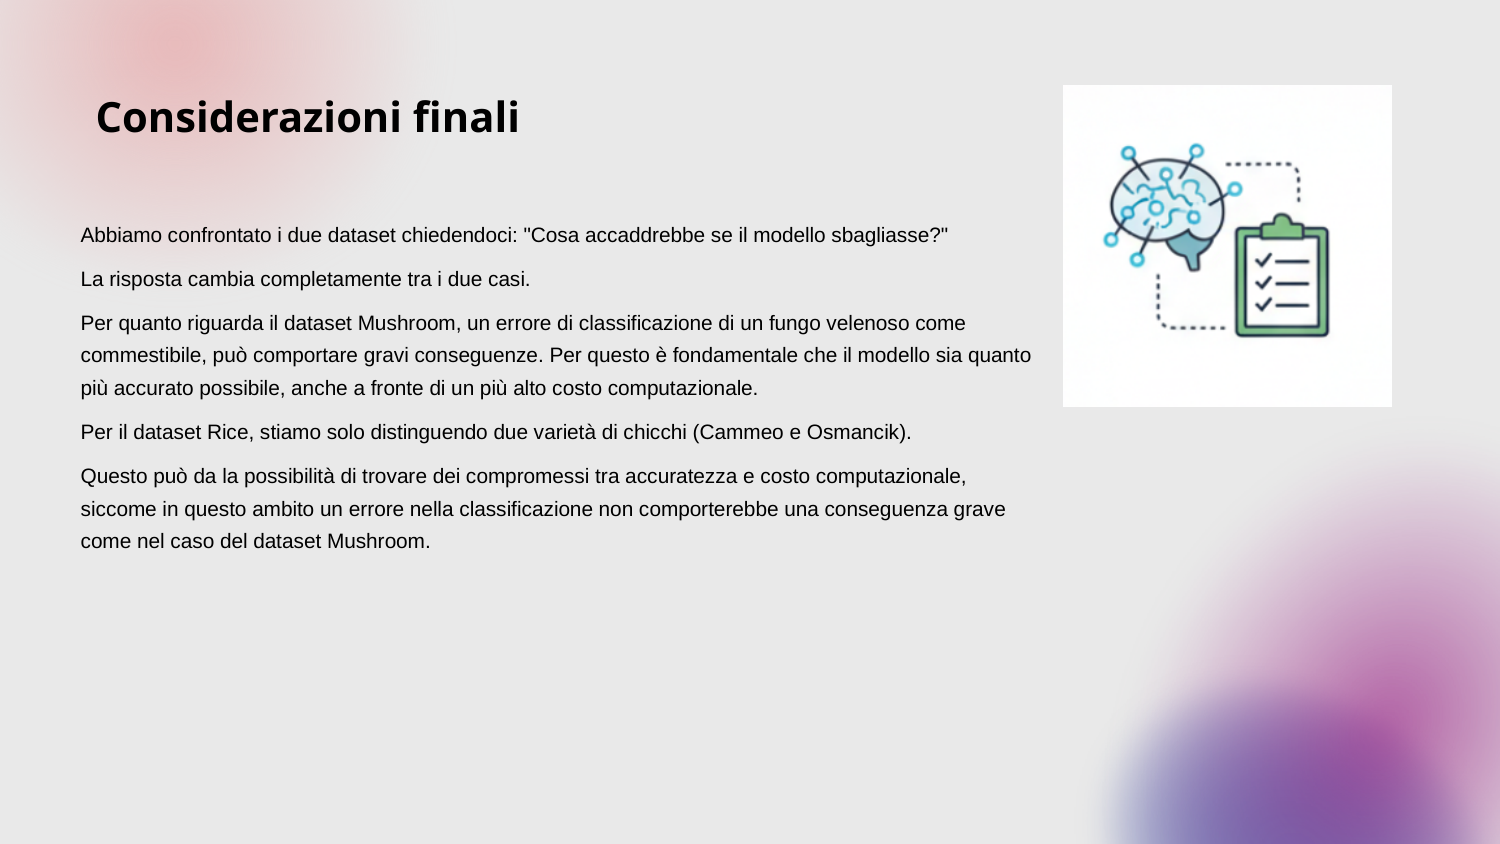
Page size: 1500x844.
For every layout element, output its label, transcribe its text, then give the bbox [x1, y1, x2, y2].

picture [1062, 85, 1392, 407]
picture [0, 0, 507, 326]
title Considerazioni finali [80, 73, 551, 156]
text_box Abbiamo confrontato i due dataset chiedendoci: "Cosa accaddrebbe se il modello sbagliasse?" La risposta cambia completamente tra i due casi. Per quanto riguarda il dataset Mushroom, un errore di classificazione di un fungo velenoso come commestibile, può comportare gravi conseguenze. Per questo è fondamentale che il modello sia quanto più accurato possibile, anche a fronte di un più alto costo computazionale. Per il dataset Rice, stiamo solo distinguendo due varietà di chicchi (Cammeo e Osmancik). Questo può da la possibilità di trovare dei compromessi tra accuratezza e costo computazionale, siccome in questo ambito un errore nella classificazione non comporterebbe una conseguenza grave come nel caso del dataset Mushroom. [65, 206, 1064, 561]
